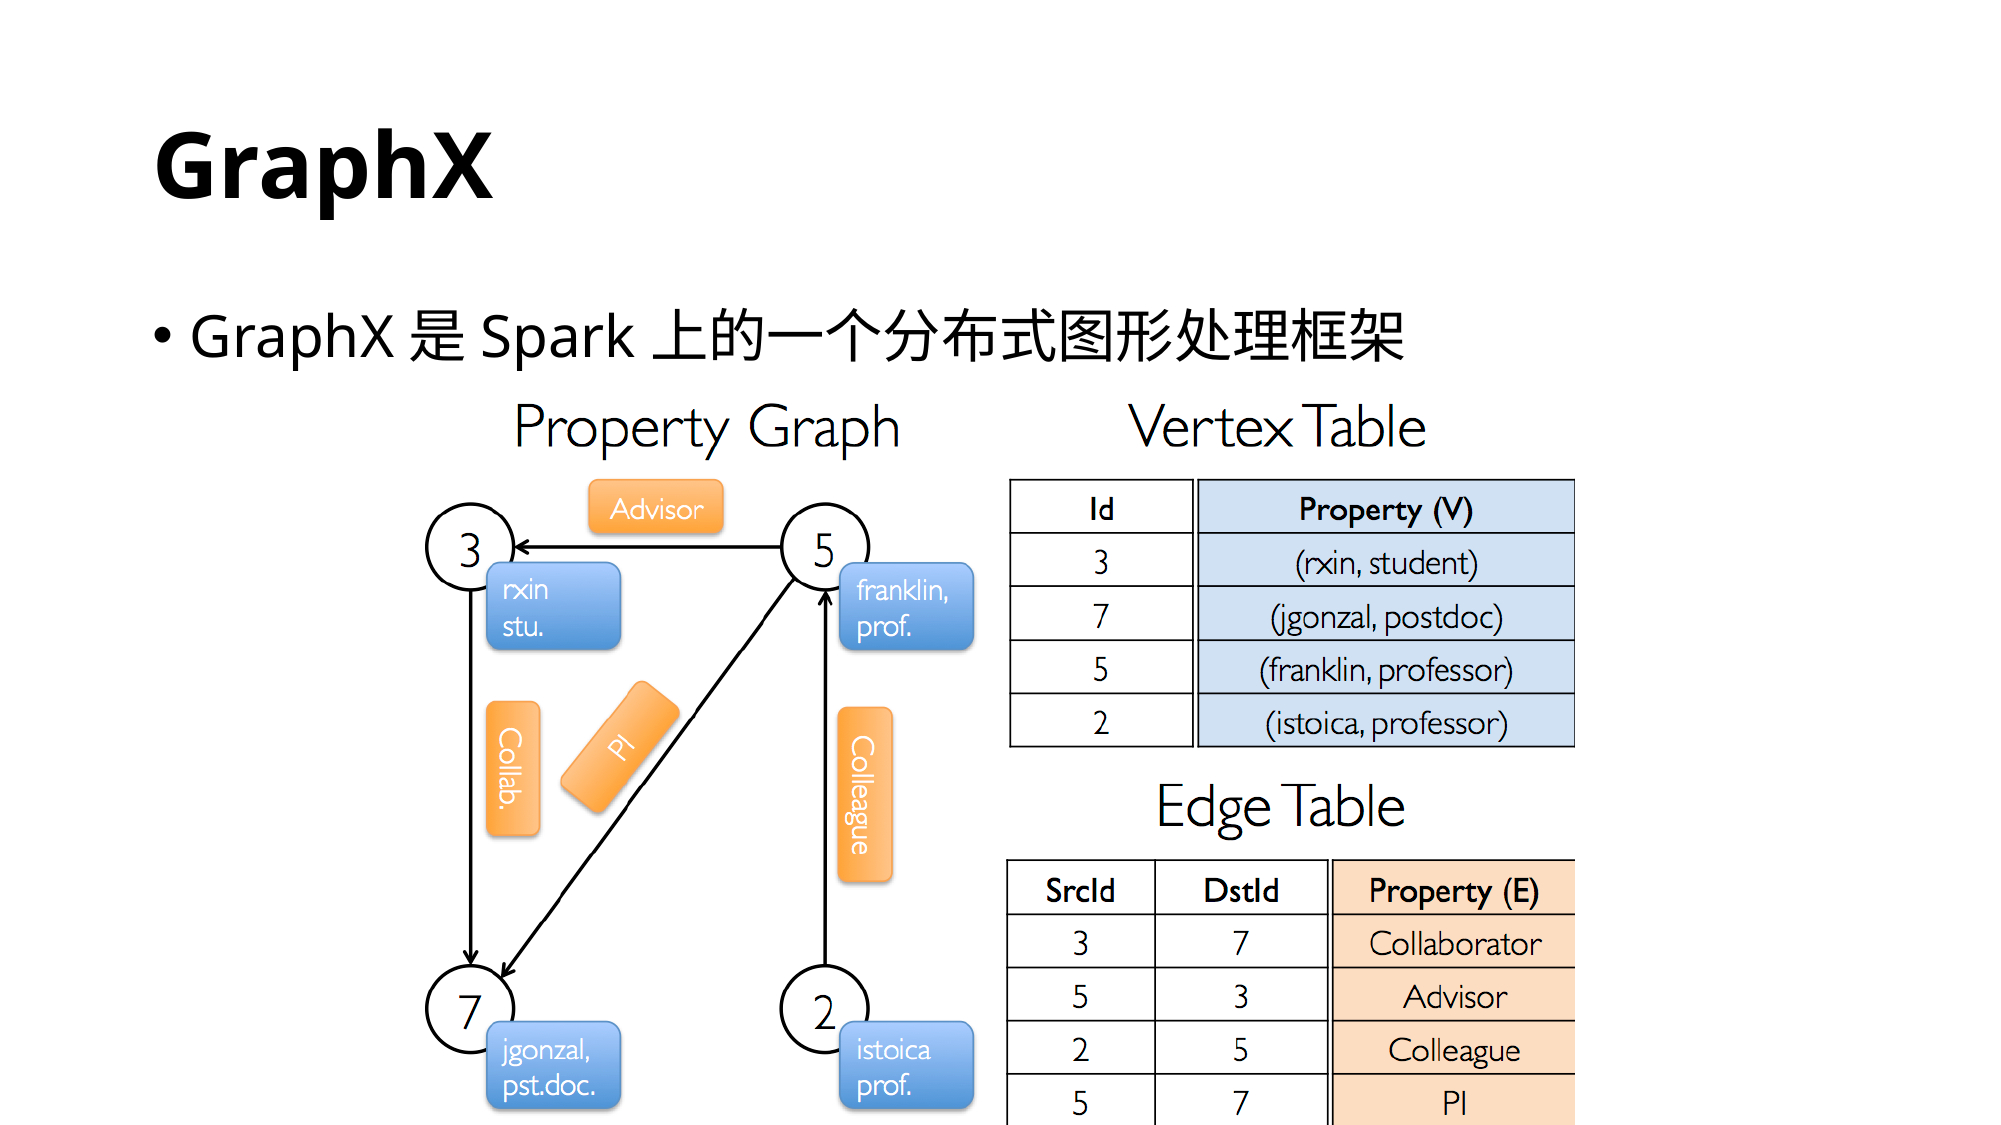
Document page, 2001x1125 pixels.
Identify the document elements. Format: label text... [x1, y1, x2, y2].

list GraphX是Spark上的一个分布式图形处理框架 [137, 299, 1863, 1014]
title GraphX [137, 59, 1863, 278]
picture [425, 379, 1575, 1125]
